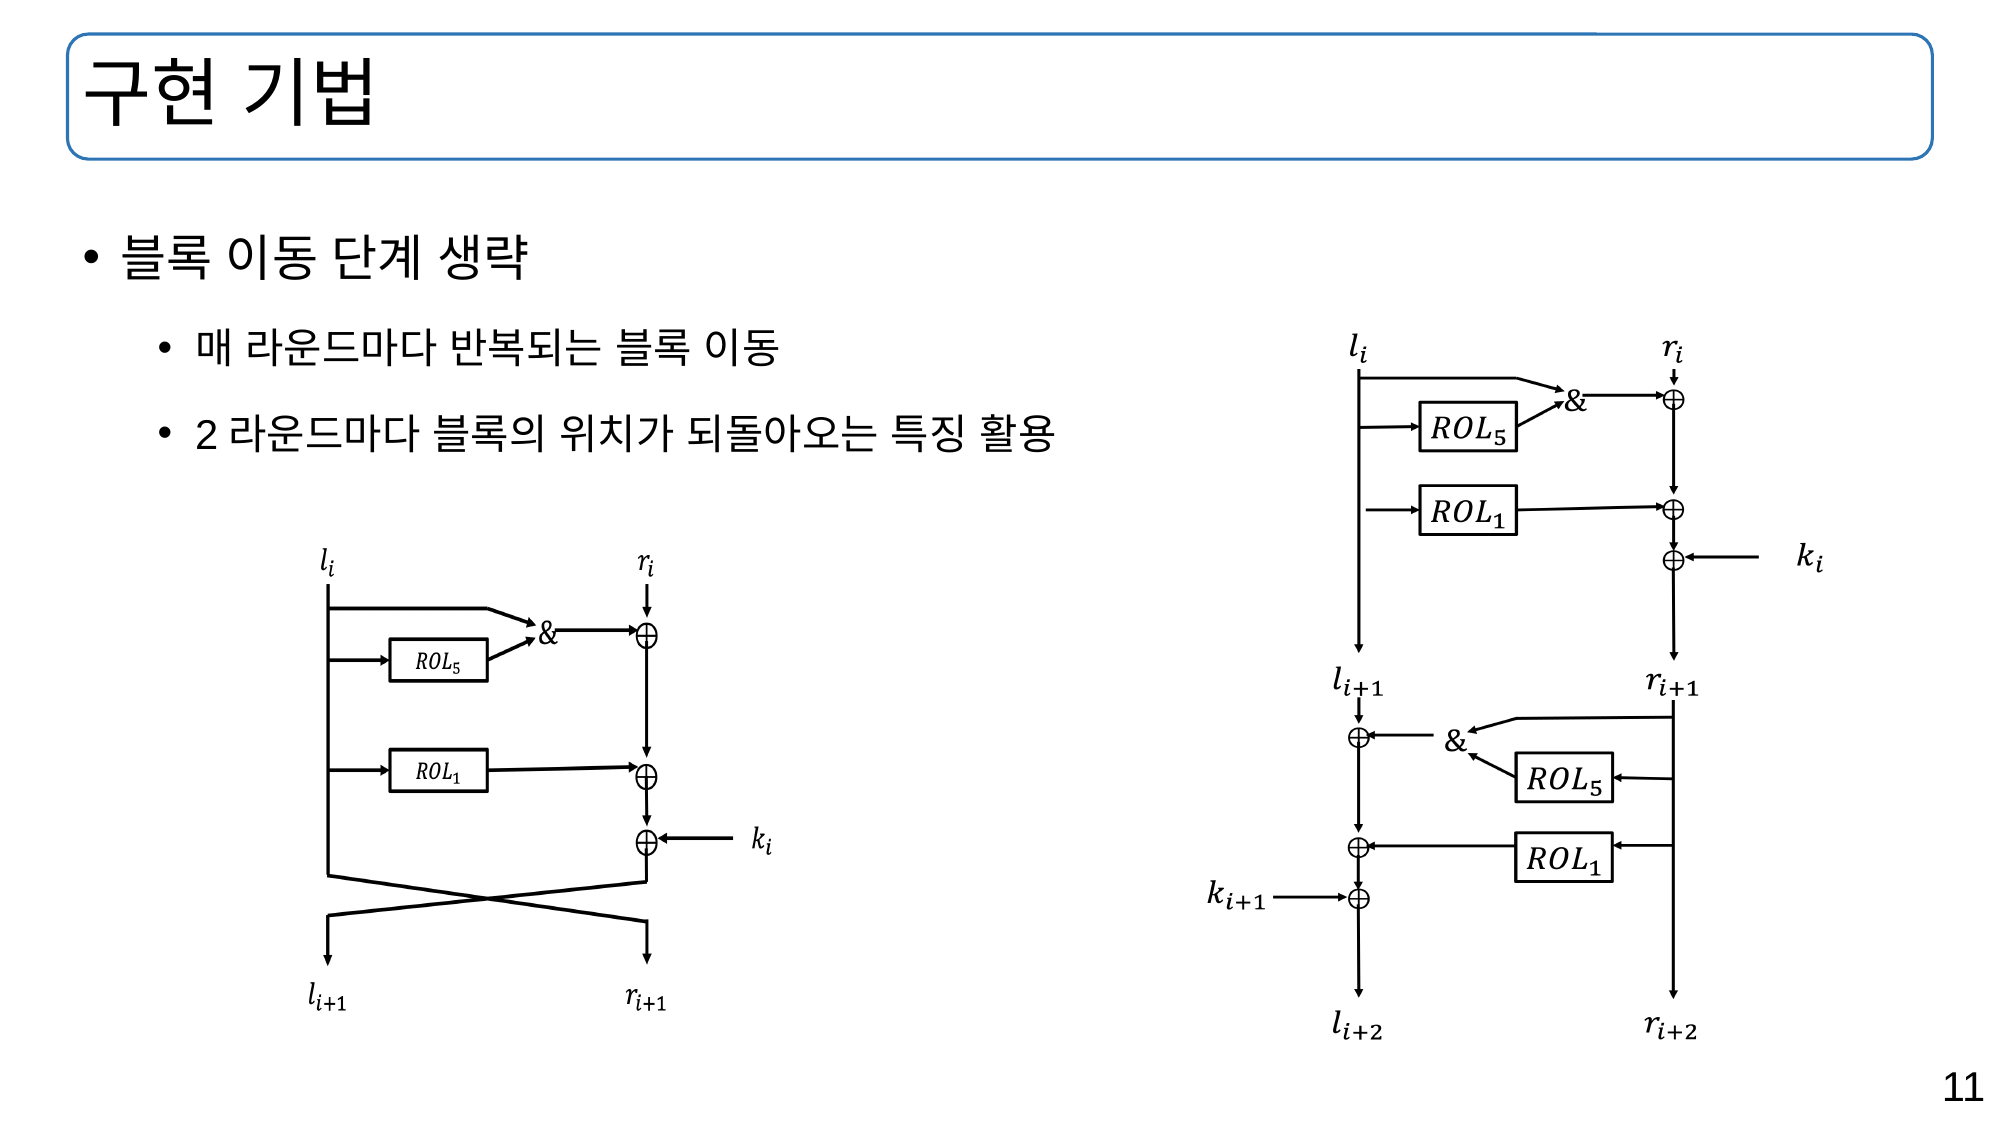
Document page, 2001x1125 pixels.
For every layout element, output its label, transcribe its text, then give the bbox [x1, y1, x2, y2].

list 블록 이동 단계 생략 매 라운드마다 반복되는 블록 이동 2라운드마다 블록의 위치가 되돌아오는 특징 활용 [67, 189, 1933, 1019]
title 구현 기법 [67, 34, 1933, 160]
picture [279, 532, 811, 1019]
picture [1188, 320, 1860, 1049]
